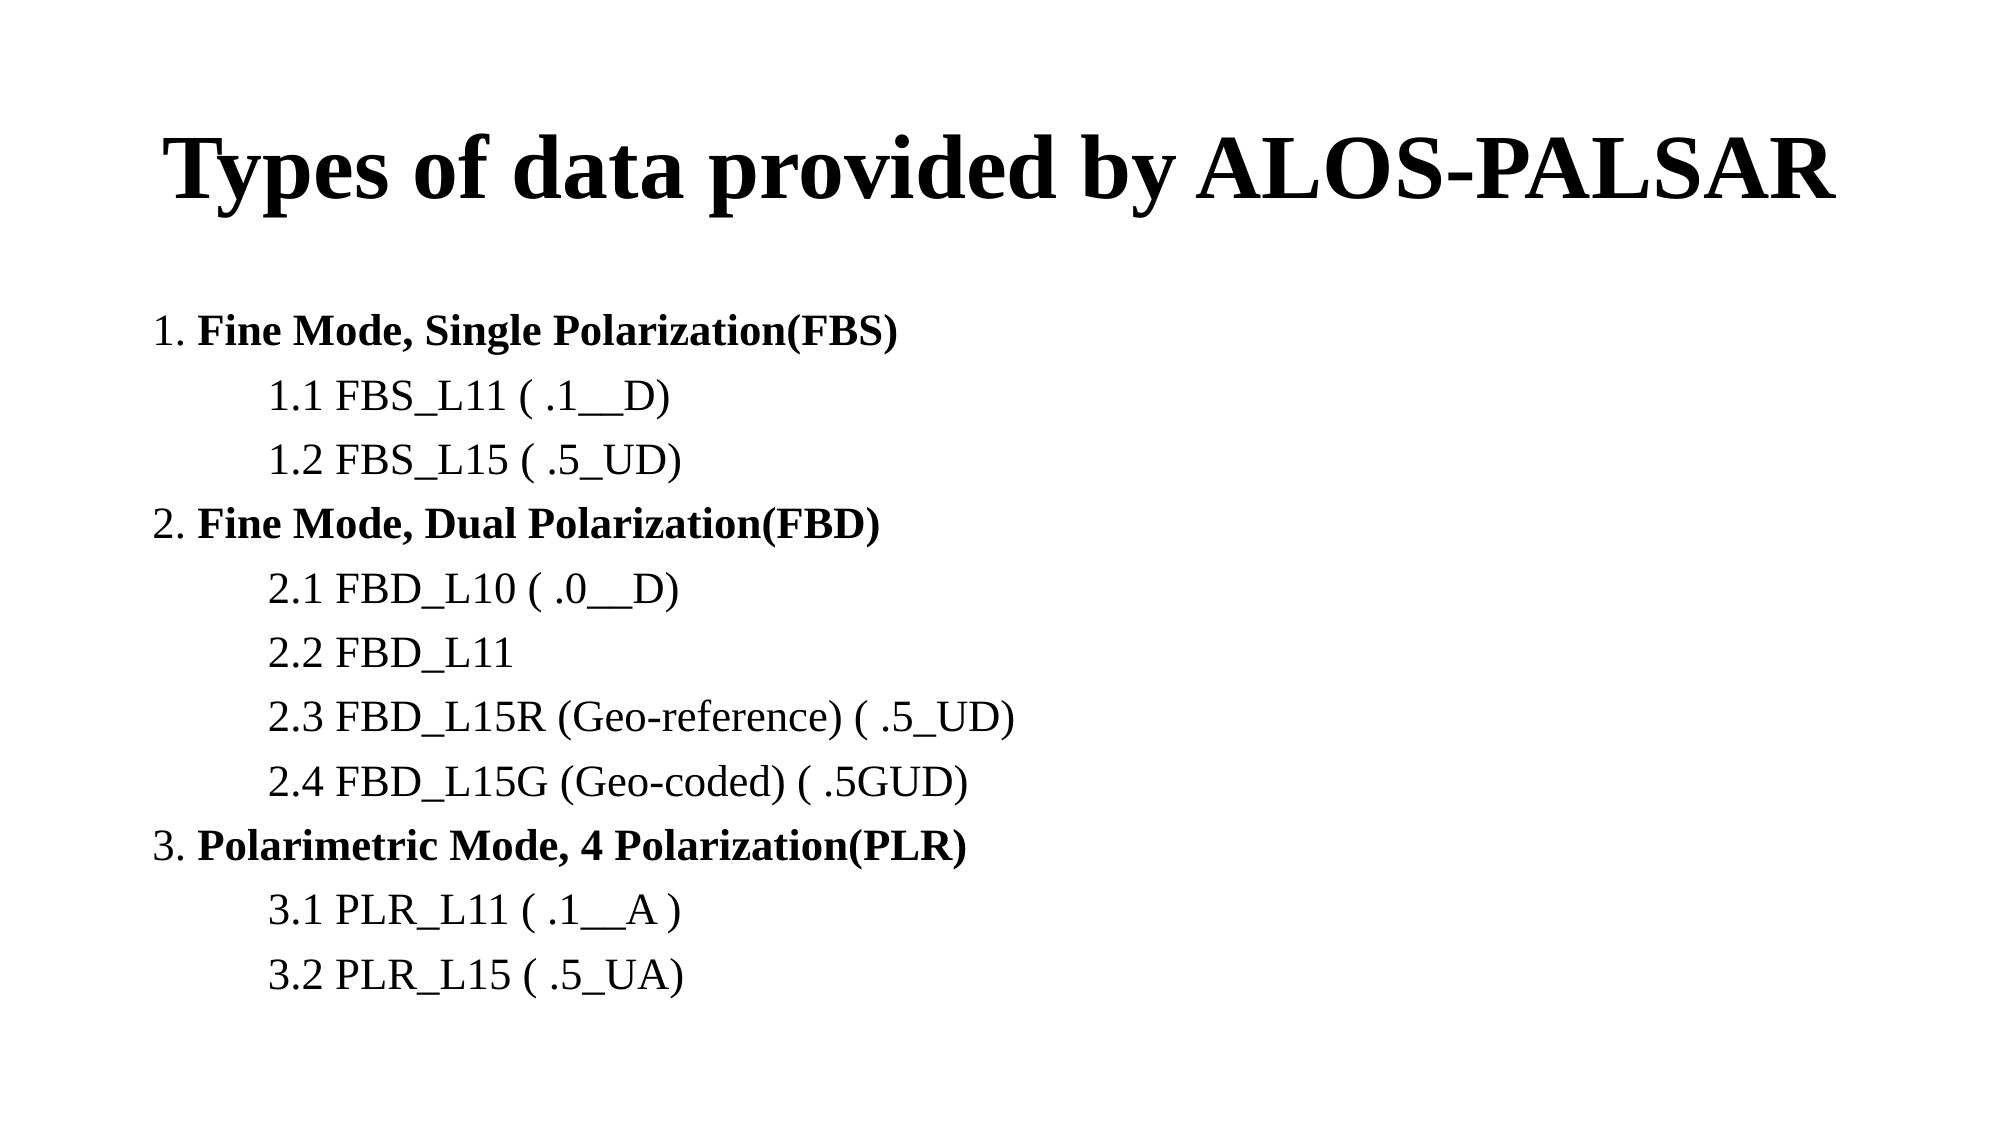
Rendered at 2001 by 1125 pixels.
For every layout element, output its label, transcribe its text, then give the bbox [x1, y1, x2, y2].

list 1. Fine Mode, Single Polarization(FBS) 1.1 FBS_L11 ( .1__D) 1.2 FBS_L15 ( .5_UD) 2. Fine Mode, Dual Polarization(FBD) 2.1 FBD_L10 ( .0__D) 2.2 FBD_L11 2.3 FBD_L15R (Geo-reference) ( .5_UD) 2.4 FBD_L15G (Geo-coded) ( .5GUD) 3. Polarimetric Mode, 4 Polarization(PLR) 3.1 PLR_L11 ( .1__A ) 3.2 PLR_L15 ( .5_UA) [137, 299, 1863, 1014]
title Types of data provided by ALOS-PALSAR [137, 59, 1863, 278]
